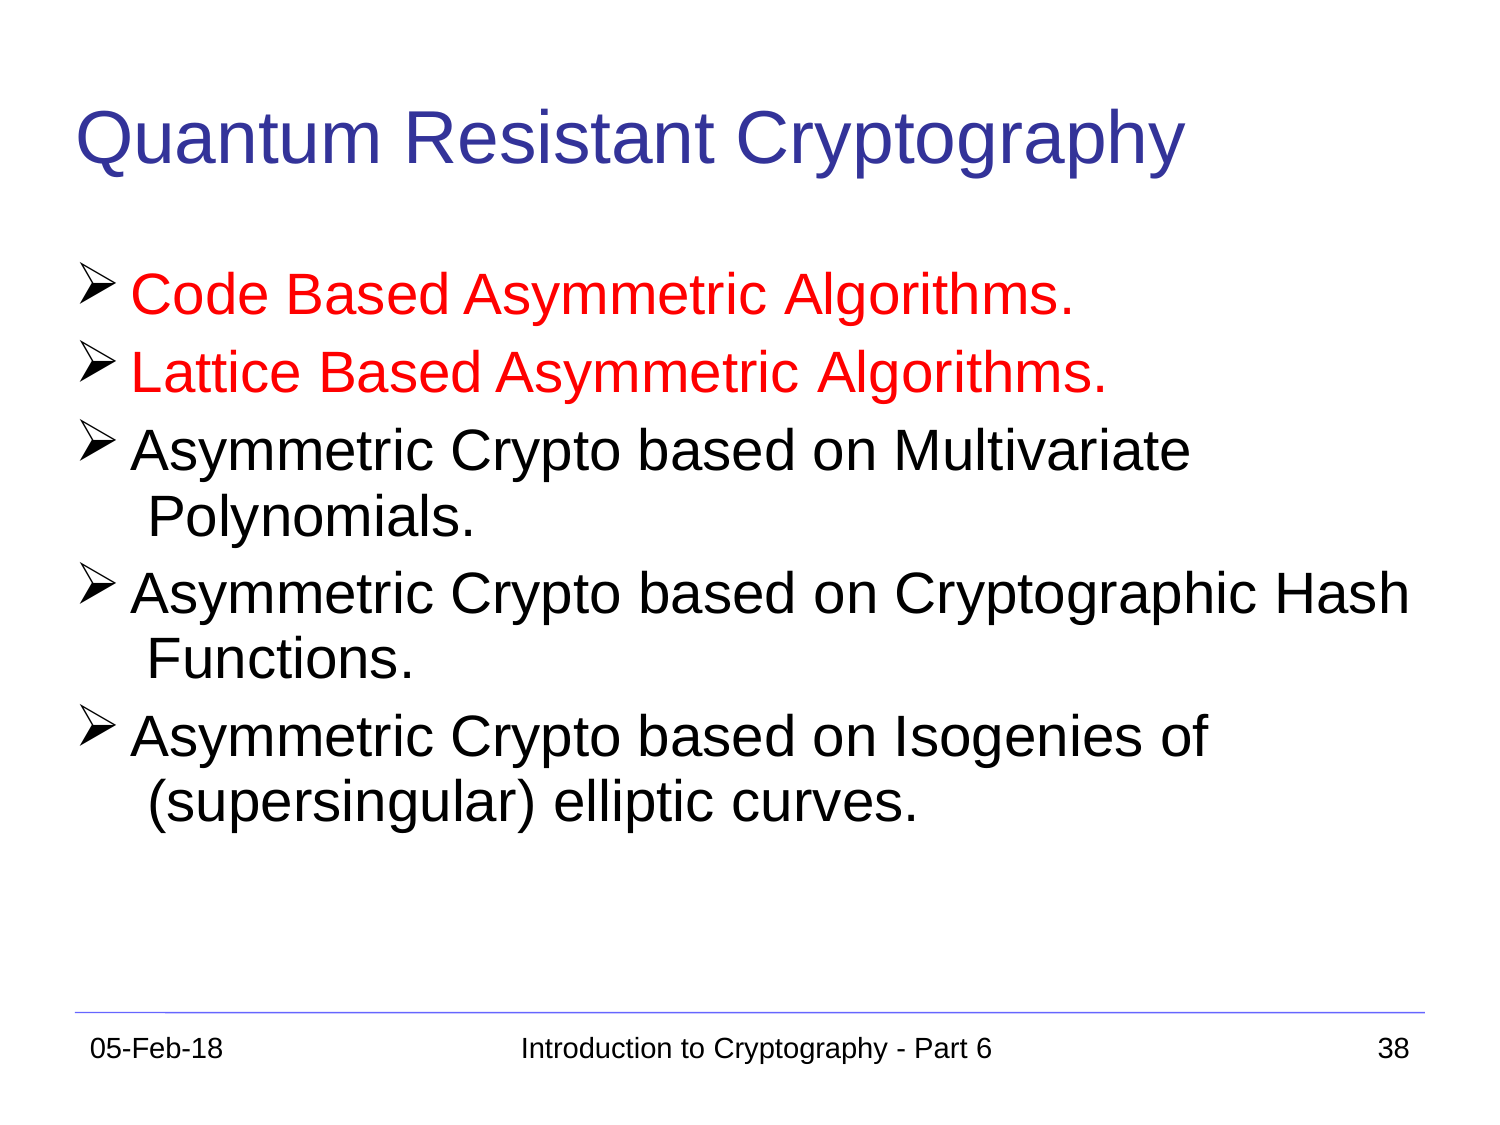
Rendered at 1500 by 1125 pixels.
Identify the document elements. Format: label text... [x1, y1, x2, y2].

text_box 05-Feb-18 [87, 1029, 227, 1065]
text_box Code Based Asymmetric Algorithms. Lattice Based Asymmetric Algorithms. Asymmetric Crypto based on Multivariate Polynomials. Asymmetric Crypto based on Cryptographic Hash Functions. Asymmetric Crypto based on Isogenies of (supersingular) elliptic curves. [72, 245, 1416, 834]
text_box 38 [1371, 1029, 1417, 1065]
title Quantum Resistant Cryptography [72, 86, 1190, 245]
text_box Introduction to Cryptography - Part 6 [518, 1029, 994, 1065]
